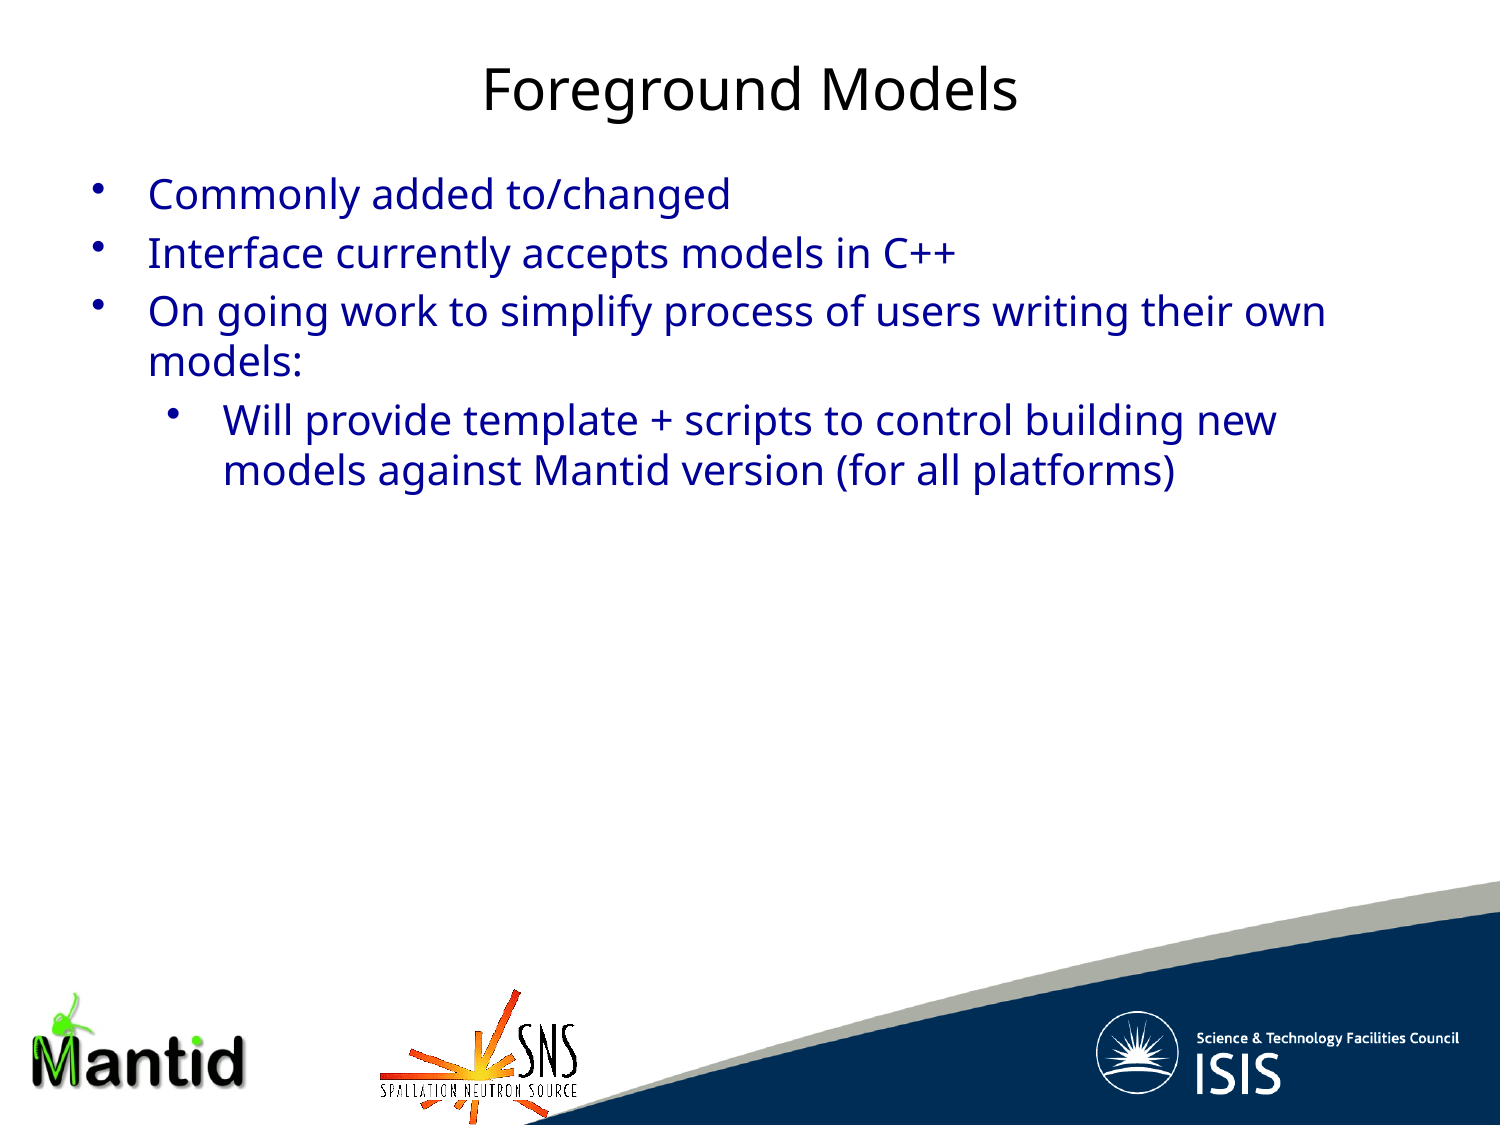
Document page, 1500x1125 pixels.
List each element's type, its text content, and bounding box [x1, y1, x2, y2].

text_box Commonly added to/changed Interface currently accepts models in C++ On going work to simplify process of users writing their own models: Will provide template + scripts to control building new models against Mantid version (for all platforms) [76, 160, 1427, 904]
text_box Foreground Models [74, 45, 1425, 233]
picture [0, 879, 1500, 1125]
